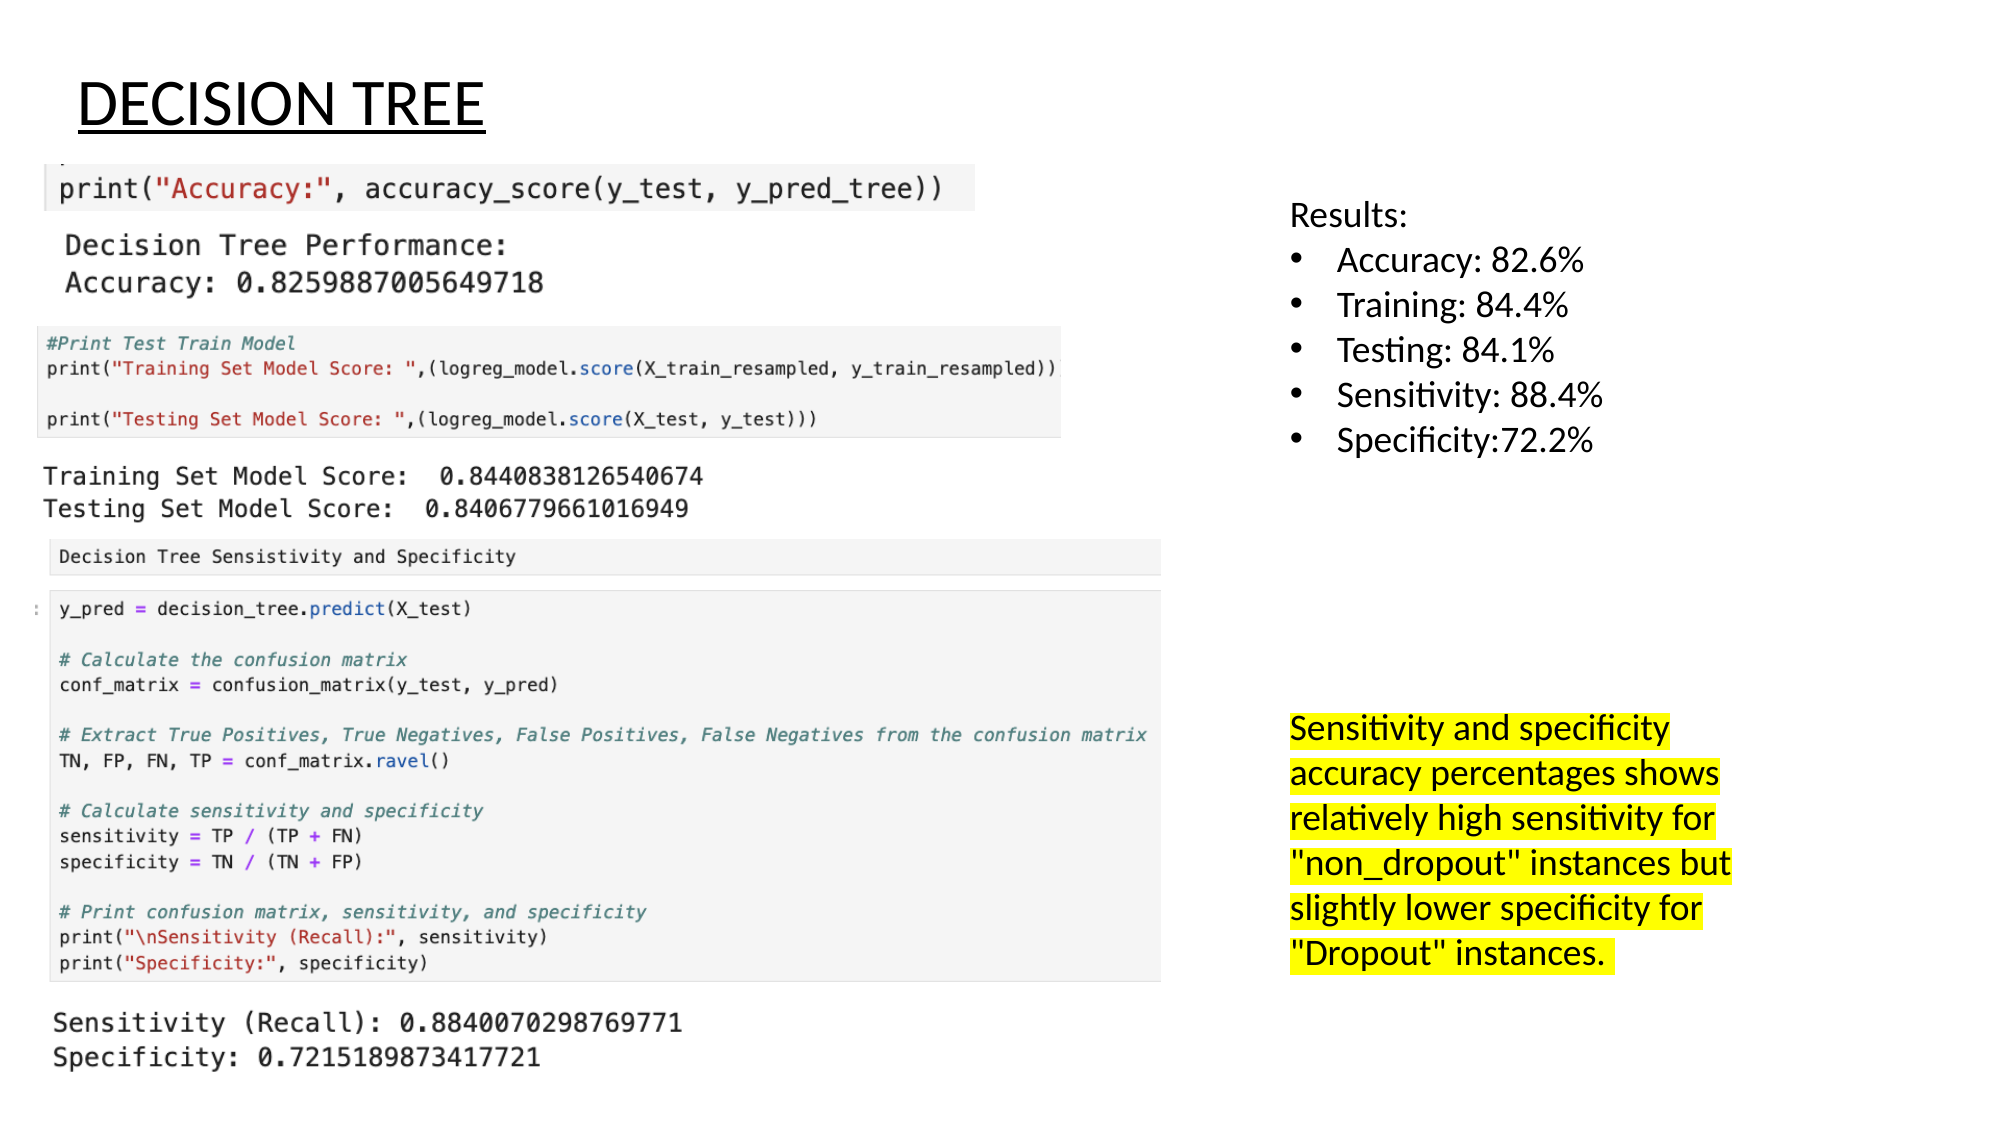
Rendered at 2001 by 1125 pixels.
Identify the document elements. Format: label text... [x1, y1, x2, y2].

text_box DECISION TREE [62, 51, 513, 147]
picture [35, 993, 701, 1083]
picture [35, 539, 1161, 984]
text_box Sensitivity and specificity accuracy percentages shows relatively high sensitivity for "non_dropout" instances but slightly lower specificity for "Dropout" instances. [1275, 695, 1808, 981]
picture [35, 225, 616, 301]
text_box Results: Accuracy: 82.6% Training: 84.4% Testing: 84.1% Sensitivity: 88.4% Specificity:72.2% [1275, 182, 1913, 468]
picture [35, 445, 725, 536]
picture [35, 326, 1061, 441]
picture [35, 164, 975, 211]
